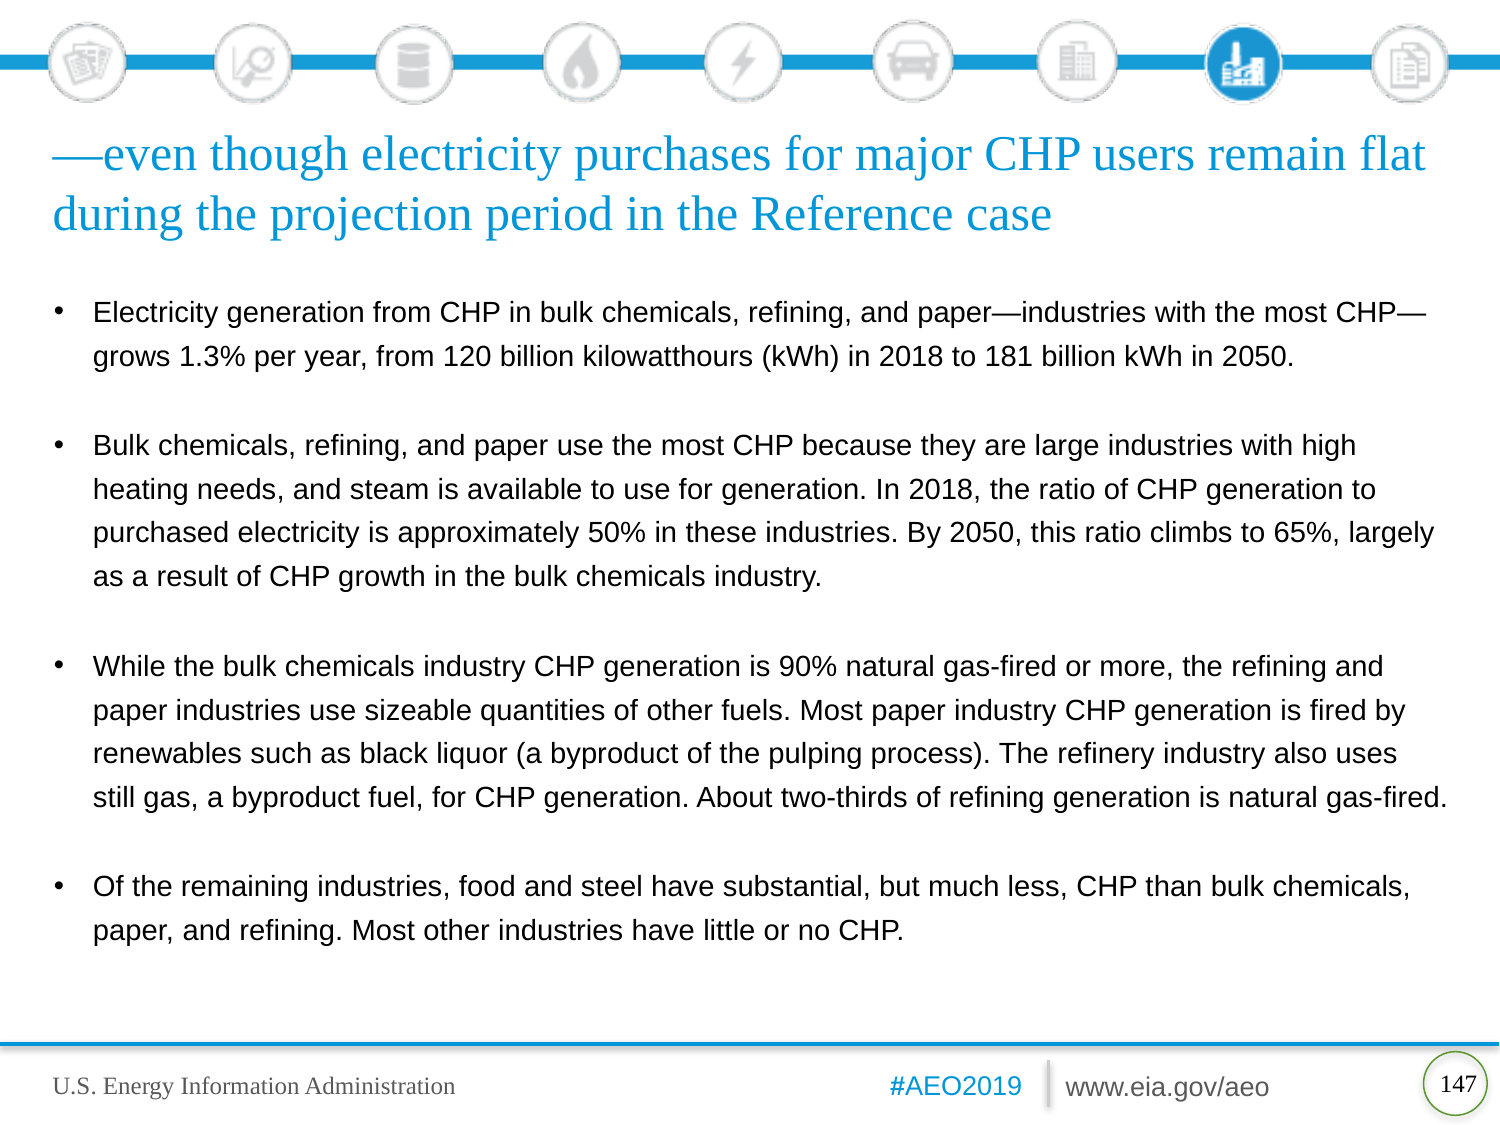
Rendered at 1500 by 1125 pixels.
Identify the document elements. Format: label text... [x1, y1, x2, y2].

slide_number 147 [1418, 1053, 1499, 1113]
picture [37, 10, 46, 111]
title —even though electricity purchases for major CHP users remain flat during the projection period in the Reference case [38, 123, 1466, 248]
list Electricity generation from CHP in bulk chemicals, refining, and paper—industries with the most CHP—grows 1.3% per year, from 120 billion kilowatthours (kWh) in 2018 to 181 billion kWh in 2050. Bulk chemicals, refining, and paper use the most CHP because they are large industries with high heating needs, and steam is available to use for generation. In 2018, the ratio of CHP generation to purchased electricity is approximately 50% in these industries. By 2050, this ratio climbs to 65%, largely as a result of CHP growth in the bulk chemicals industry. While the bulk chemicals industry CHP generation is 90% natural gas-fired or more, the refining and paper industries use sizeable quantities of other fuels. Most paper industry CHP generation is fired by renewables such as black liquor (a byproduct of the pulping process). The refinery industry also uses still gas, a byproduct fuel, for CHP generation. About two-thirds of refining generation is natural gas-fired. Of the remaining industries, food and steel have substantial, but much less, CHP than bulk chemicals, paper, and refining. Most other industries have little or no CHP. [39, 277, 1466, 1014]
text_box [46, 9, 1457, 115]
